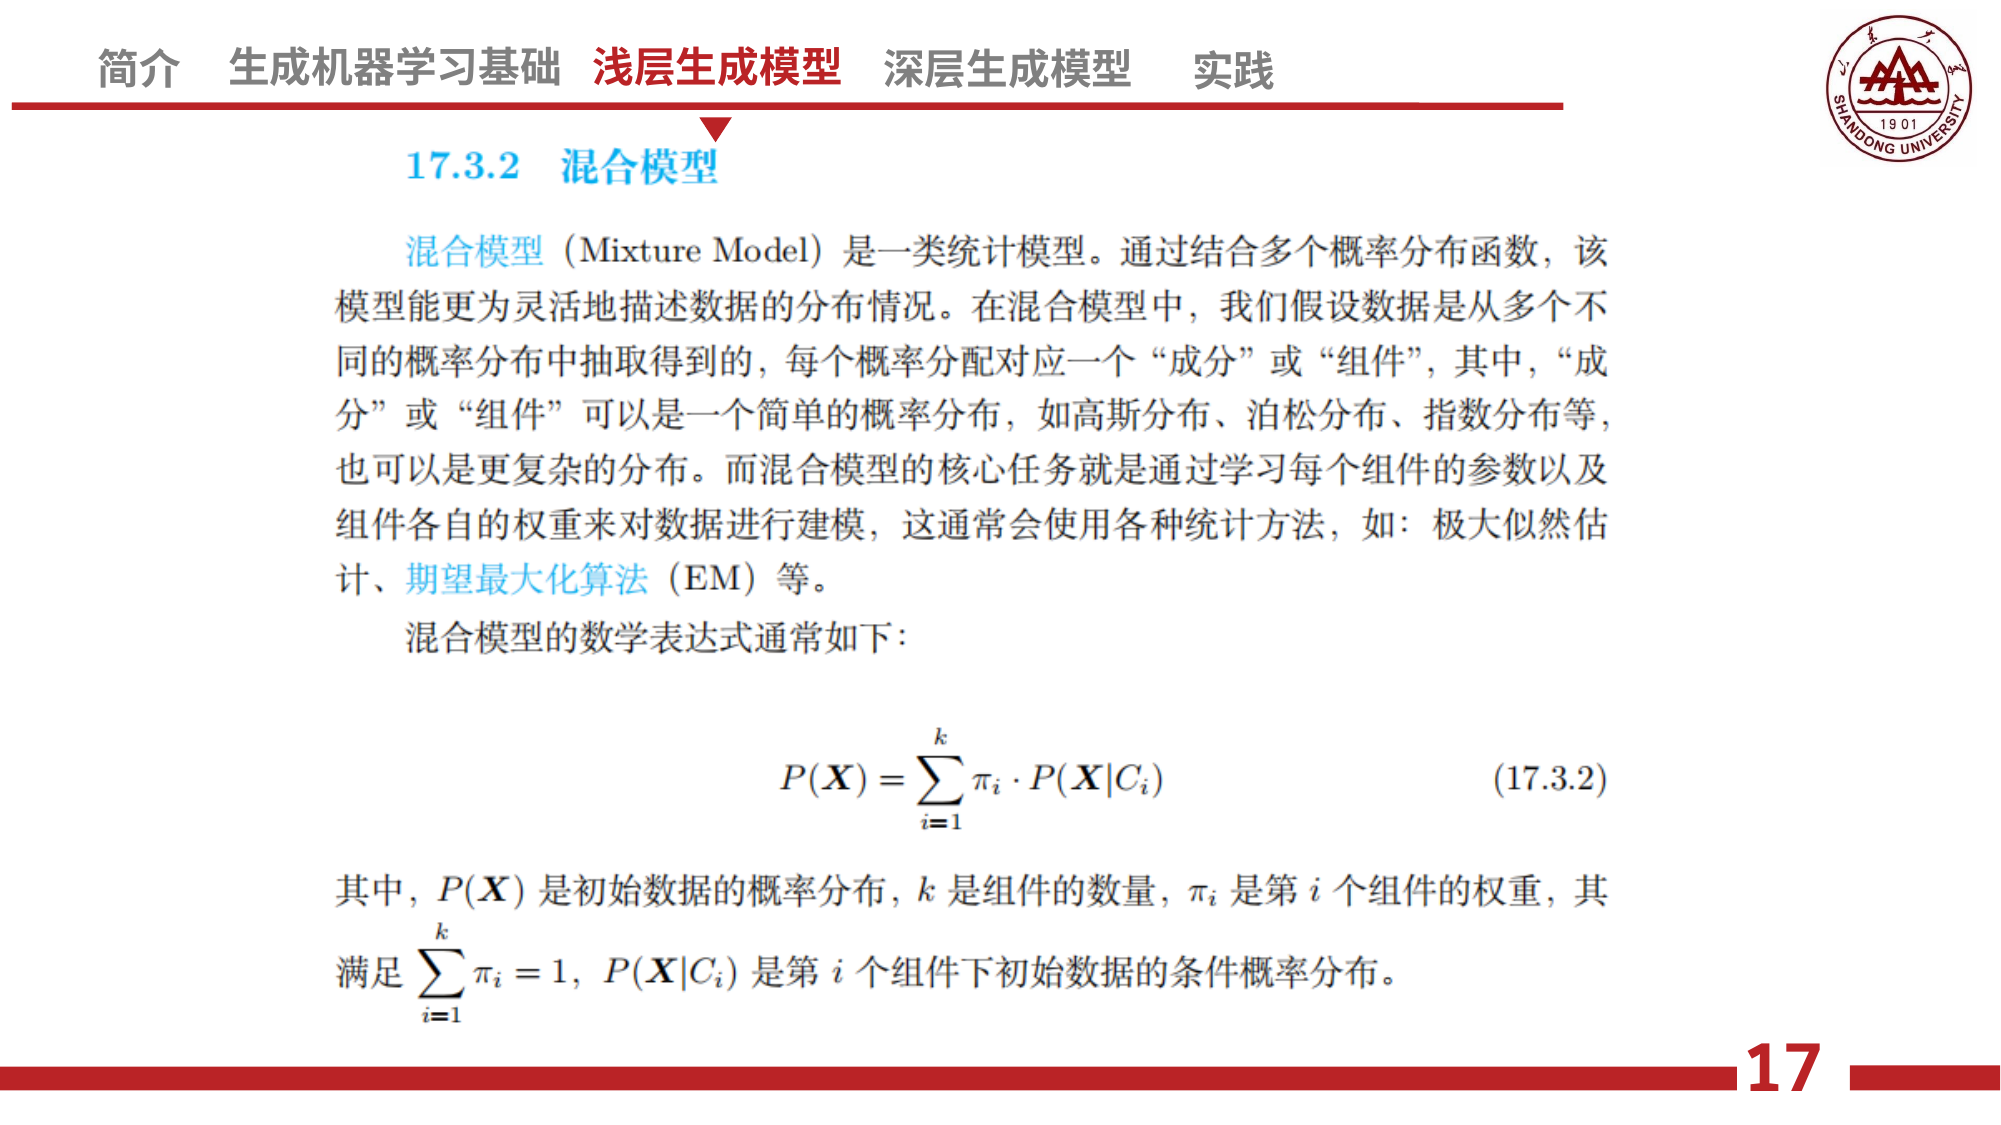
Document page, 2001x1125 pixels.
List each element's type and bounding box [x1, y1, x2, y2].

picture [1820, 9, 1977, 167]
picture [329, 147, 1637, 1031]
